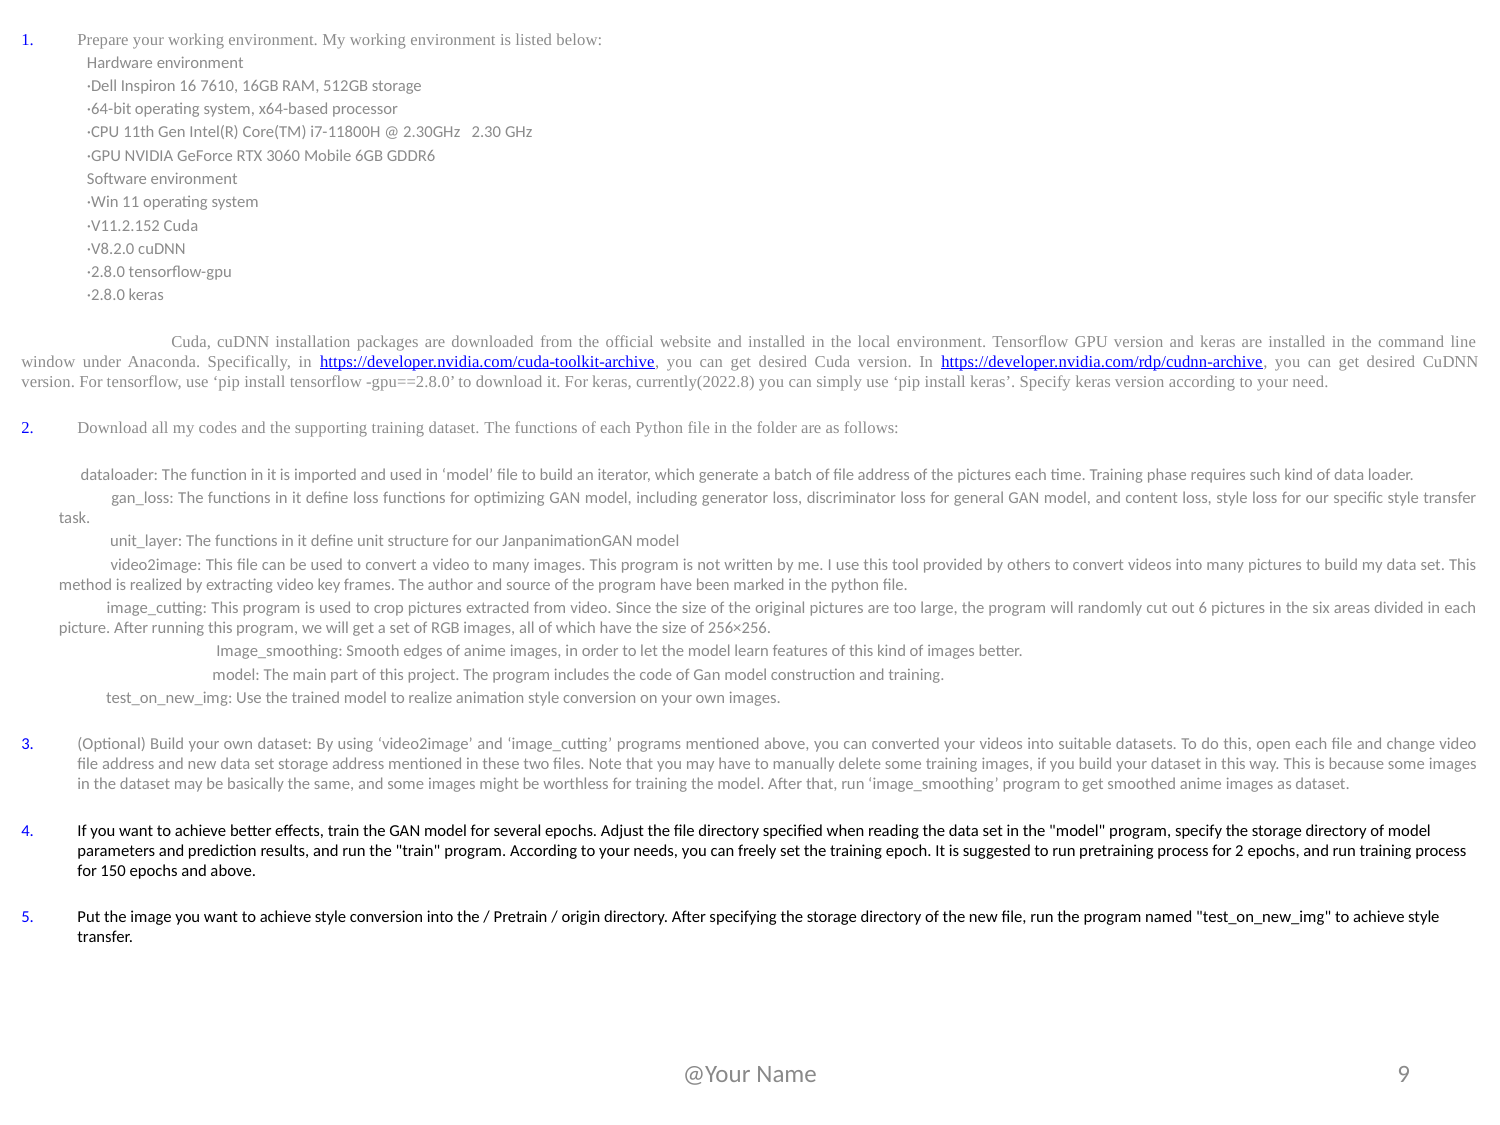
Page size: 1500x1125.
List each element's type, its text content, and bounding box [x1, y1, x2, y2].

footer @Your Name [512, 1042, 988, 1103]
subtitle Prepare your working environment. My working environment is listed below: Hardware environment ·Dell Inspiron 16 7610, 16GB RAM, 512GB storage ·64-bit operating system, x64-based processor ·CPU 11th Gen Intel(R) Core(TM) i7-11800H @ 2.30GHz 2.30 GHz ·GPU NVIDIA GeForce RTX 3060 Mobile 6GB GDDR6 Software environment ·Win 11 operating system ·V11.2.152 Cuda ·V8.2.0 cuDNN ·2.8.0 tensorflow-gpu ·2.8.0 keras Cuda, cuDNN installation packages are downloaded from the official website and installed in the local environment. Tensorflow GPU version and keras are installed in the command line window under Anaconda. Specifically, in https://developer.nvidia.com/cuda-toolkit-archive, you can get desired Cuda version. In https://developer.nvidia.com/rdp/cudnn-archive, you can get desired CuDNN version. For tensorflow, use ‘pip install tensorflow -gpu==2.8.0’ to download it. For keras, currently(2022.8) you can simply use ‘pip install keras’. Specify keras version according to your need. Download all my codes and the supporting training dataset. The functions of each Python file in the folder are as follows: dataloader: The function in it is imported and used in ‘model’ file to build an iterator, which generate a batch of file address of the pictures each time. Training phase requires such kind of data loader. gan_loss: The functions in it define loss functions for optimizing GAN model, including generator loss, discriminator loss for general GAN model, and content loss, style loss for our specific style transfer task. unit_layer: The functions in it define unit structure for our JanpanimationGAN model video2image: This file can be used to convert a video to many images. This program is not written by me. I use this tool provided by others to convert videos into many pictures to build my data set. This method is realized by extracting video key frames. The author and source of the program have been marked in the python file. image_cutting: This program is used to crop pictures extracted from video. Since the size of the original pictures are too large, the program will randomly cut out 6 pictures in the six areas divided in each picture. After running this program, we will get a set of RGB images, all of which have the size of 256×256. Image_smoothing: Smooth edges of anime images, in order to let the model learn features of this kind of images better. model: The main part of this project. The program includes the code of Gan model construction and training. test_on_new_img: Use the trained model to realize animation style conversion on your own images. (Optional) Build your own dataset: By using ‘video2image’ and ‘image_cutting’ programs mentioned above, you can converted your videos into suitable datasets. To do this, open each file and change video file address and new data set storage address mentioned in these two files. Note that you may have to manually delete some training images, if you build your dataset in this way. This is because some images in the dataset may be basically the same, and some images might be worthless for training the model. After that, run ‘image_smoothing’ program to get smoothed anime images as dataset. If you want to achieve better effects, train the GAN model for several epochs. Adjust the file directory specified when reading the data set in the "model" program, specify the storage directory of model parameters and prediction results, and run the "train" program. According to your needs, you can freely set the training epoch. It is suggested to run pretraining process for 2 epochs, and run training process for 150 epochs and above. Put the image you want to achieve style conversion into the / Pretrain / origin directory. After specifying the storage directory of the new file, run the program named "test_on_new_img" to achieve style transfer. [6, 20, 1494, 309]
slide_number 9 [1074, 1042, 1425, 1103]
